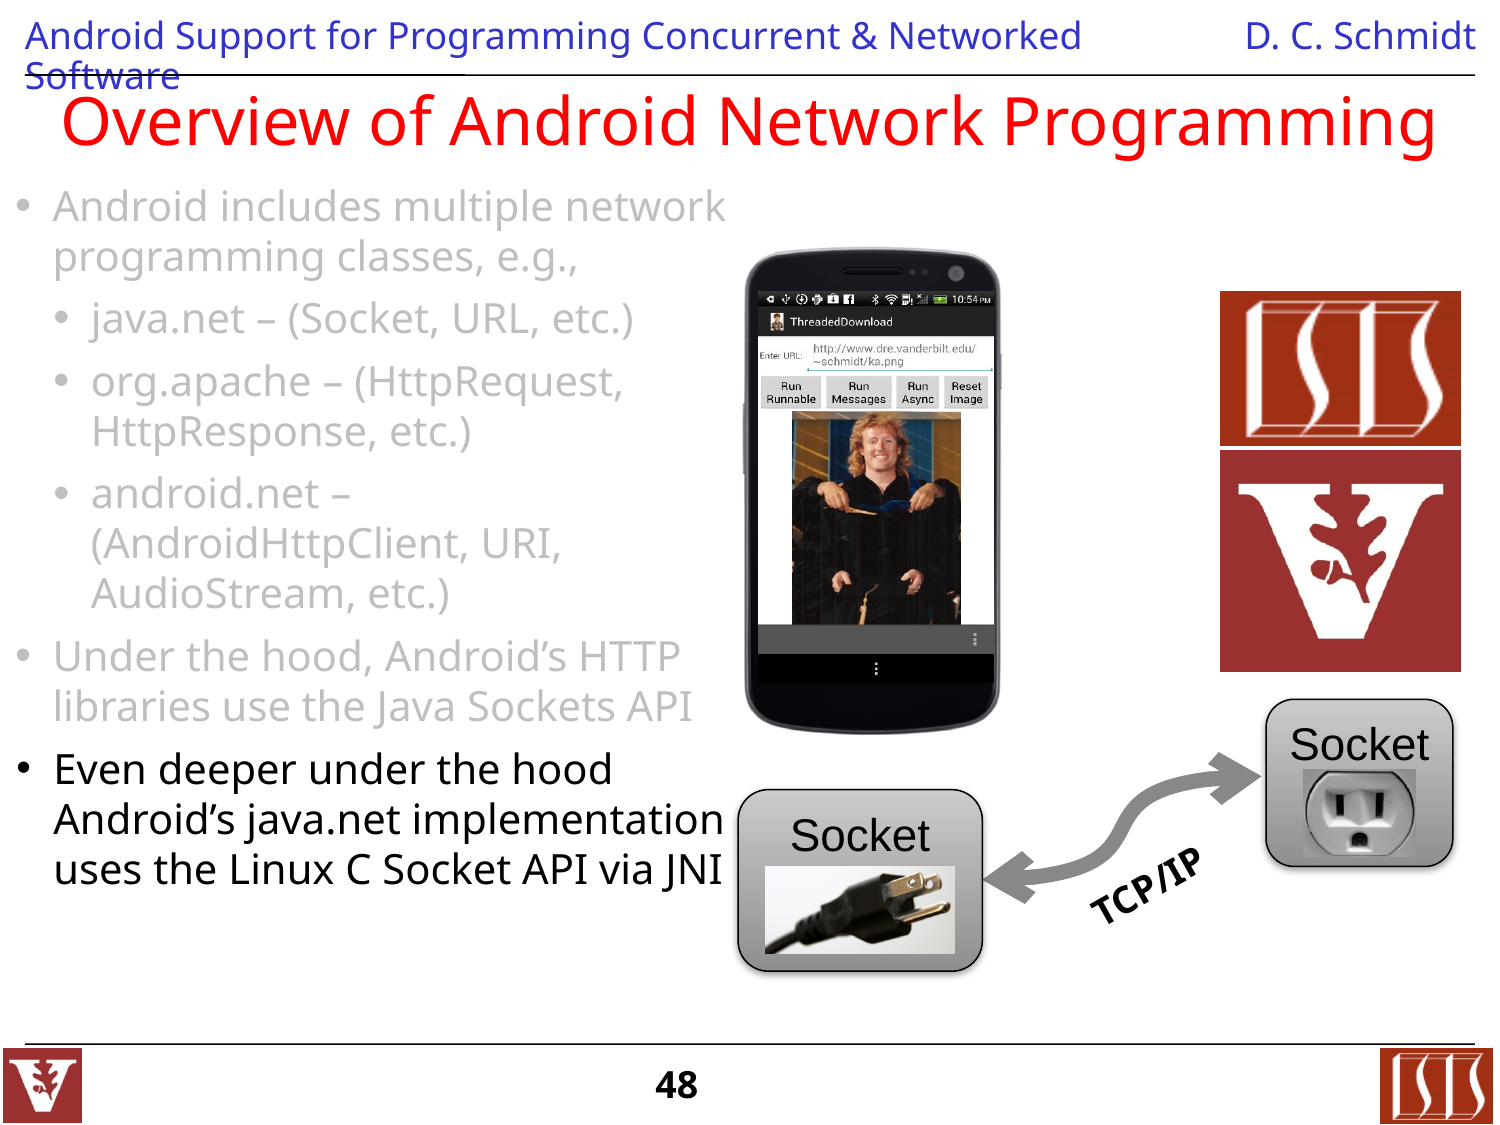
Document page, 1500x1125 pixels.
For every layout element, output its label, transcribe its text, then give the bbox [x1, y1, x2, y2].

picture [3, 1048, 82, 1123]
picture [1380, 1048, 1493, 1124]
title Overview of Android Network Programming [24, 87, 1476, 151]
list Android includes multiple network programming classes, e.g., java.net – (Socket, URL, etc.) org.apache – (HttpRequest, HttpResponse, etc.) android.net – (AndroidHttpClient, URI, AudioStream, etc.) Under the hood, Android’s HTTP libraries use the Java Sockets API Even deeper under the hood Android’s java.net implementation uses the Linux C Socket API via JNI [0, 171, 753, 973]
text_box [737, 239, 1461, 972]
